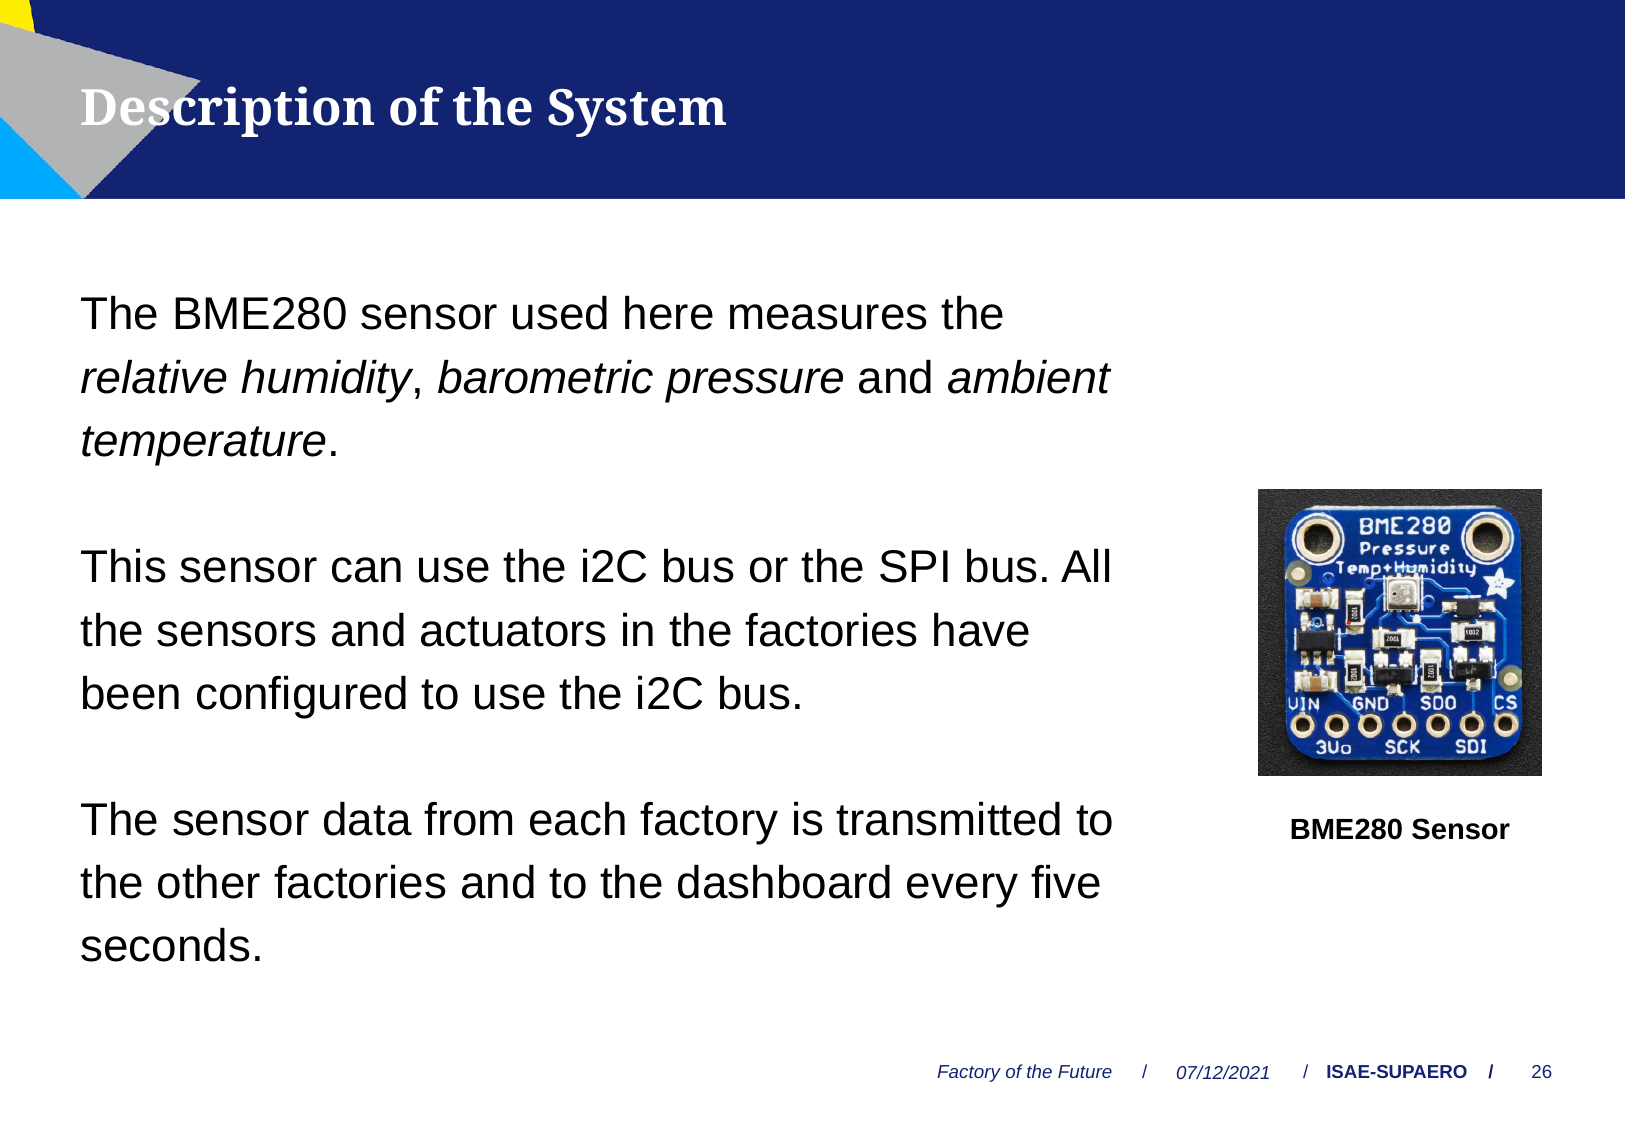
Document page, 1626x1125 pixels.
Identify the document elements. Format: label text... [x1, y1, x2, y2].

picture [1258, 489, 1542, 776]
list 07/12/2021 [1158, 1055, 1289, 1089]
list Factory of the Future [714, 1055, 1127, 1089]
list Description of the System [65, 75, 1548, 131]
list / [1127, 1055, 1158, 1089]
list The BME280 sensor used here measures the relative humidity, barometric pressure and ambient temperature. This sensor can use the i2C bus or the SPI bus. All the sensors and actuators in the factories have been configured to use the i2C bus. The sensor data from each factory is transmitted to the other factories and to the dashboard every five seconds. [65, 268, 1151, 998]
text_box BME280 Sensor [1252, 795, 1548, 861]
picture [0, 0, 1625, 199]
list / [1289, 1055, 1319, 1089]
